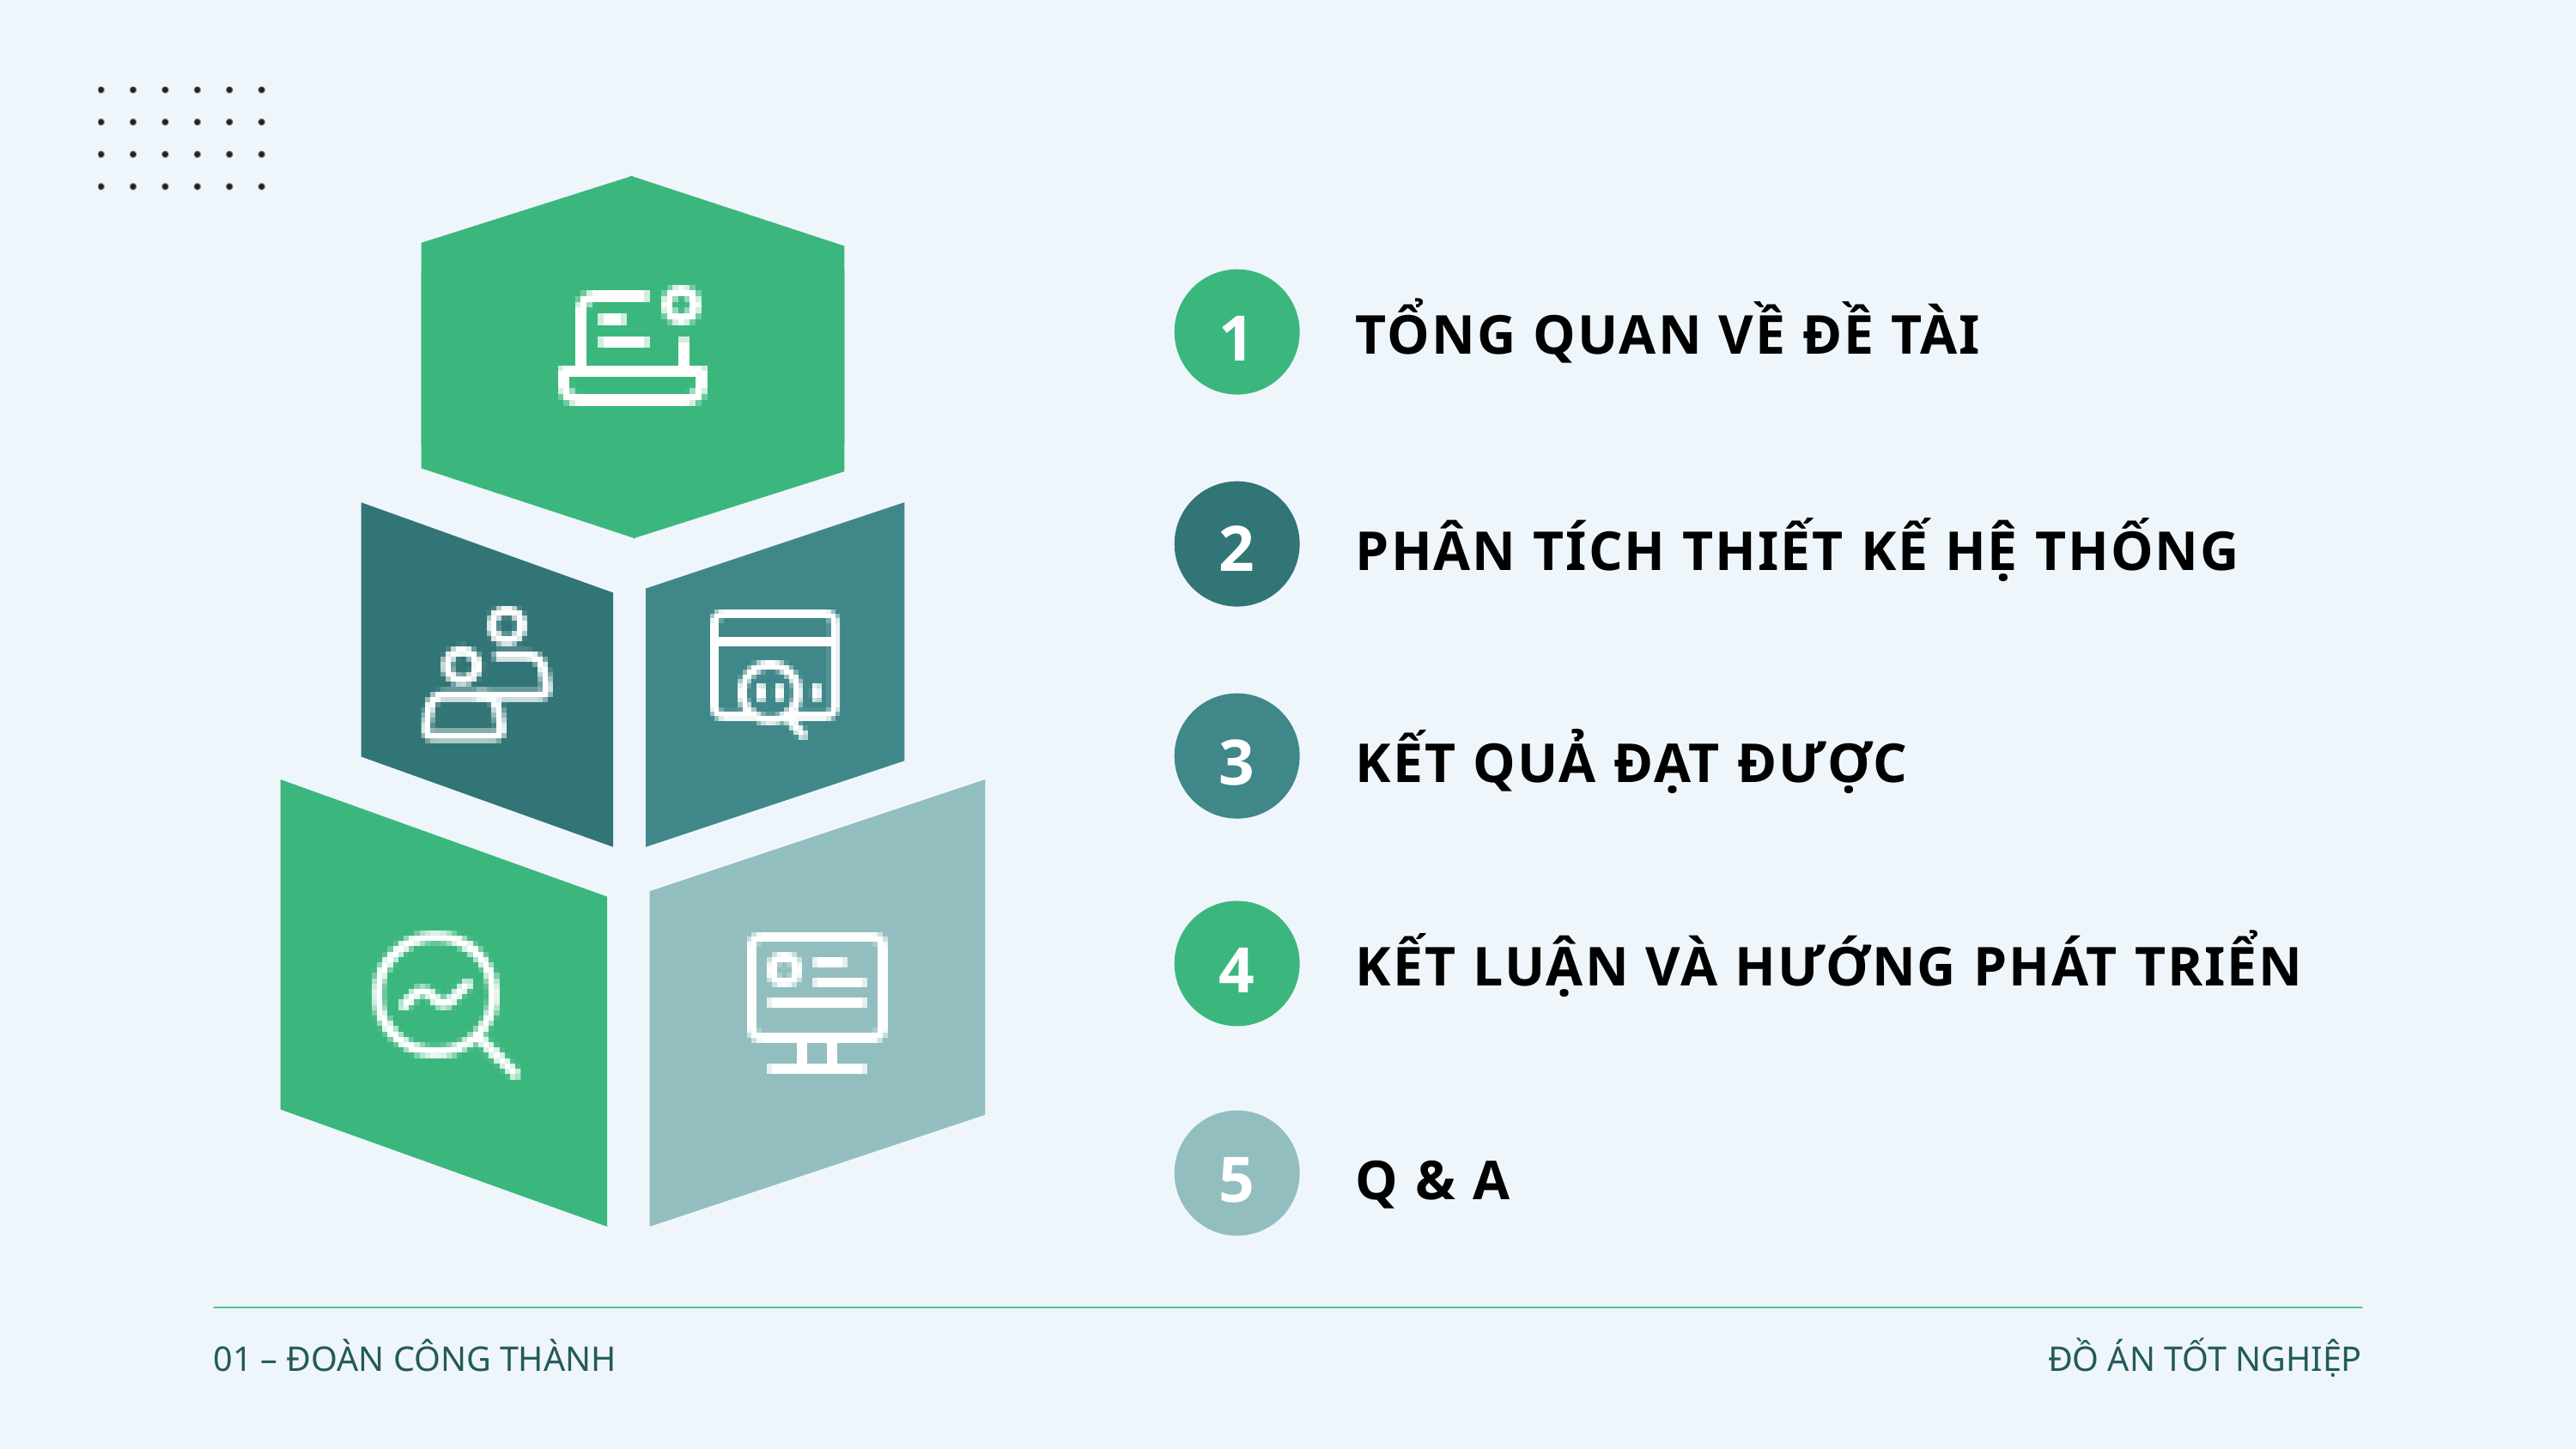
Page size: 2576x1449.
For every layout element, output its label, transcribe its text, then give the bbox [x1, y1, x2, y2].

text_box [98, 87, 276, 197]
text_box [645, 501, 905, 783]
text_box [280, 779, 608, 1228]
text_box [1174, 269, 2363, 395]
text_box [1174, 900, 2363, 1027]
text_box 01 – ĐOÀN CÔNG THÀNH [213, 1325, 818, 1379]
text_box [361, 501, 614, 847]
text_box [1174, 693, 2363, 819]
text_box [1174, 481, 2363, 607]
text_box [649, 779, 986, 1228]
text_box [421, 175, 845, 539]
text_box ĐỒ ÁN TỐT NGHIỆP [1736, 1325, 2363, 1379]
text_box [1174, 1110, 2363, 1236]
